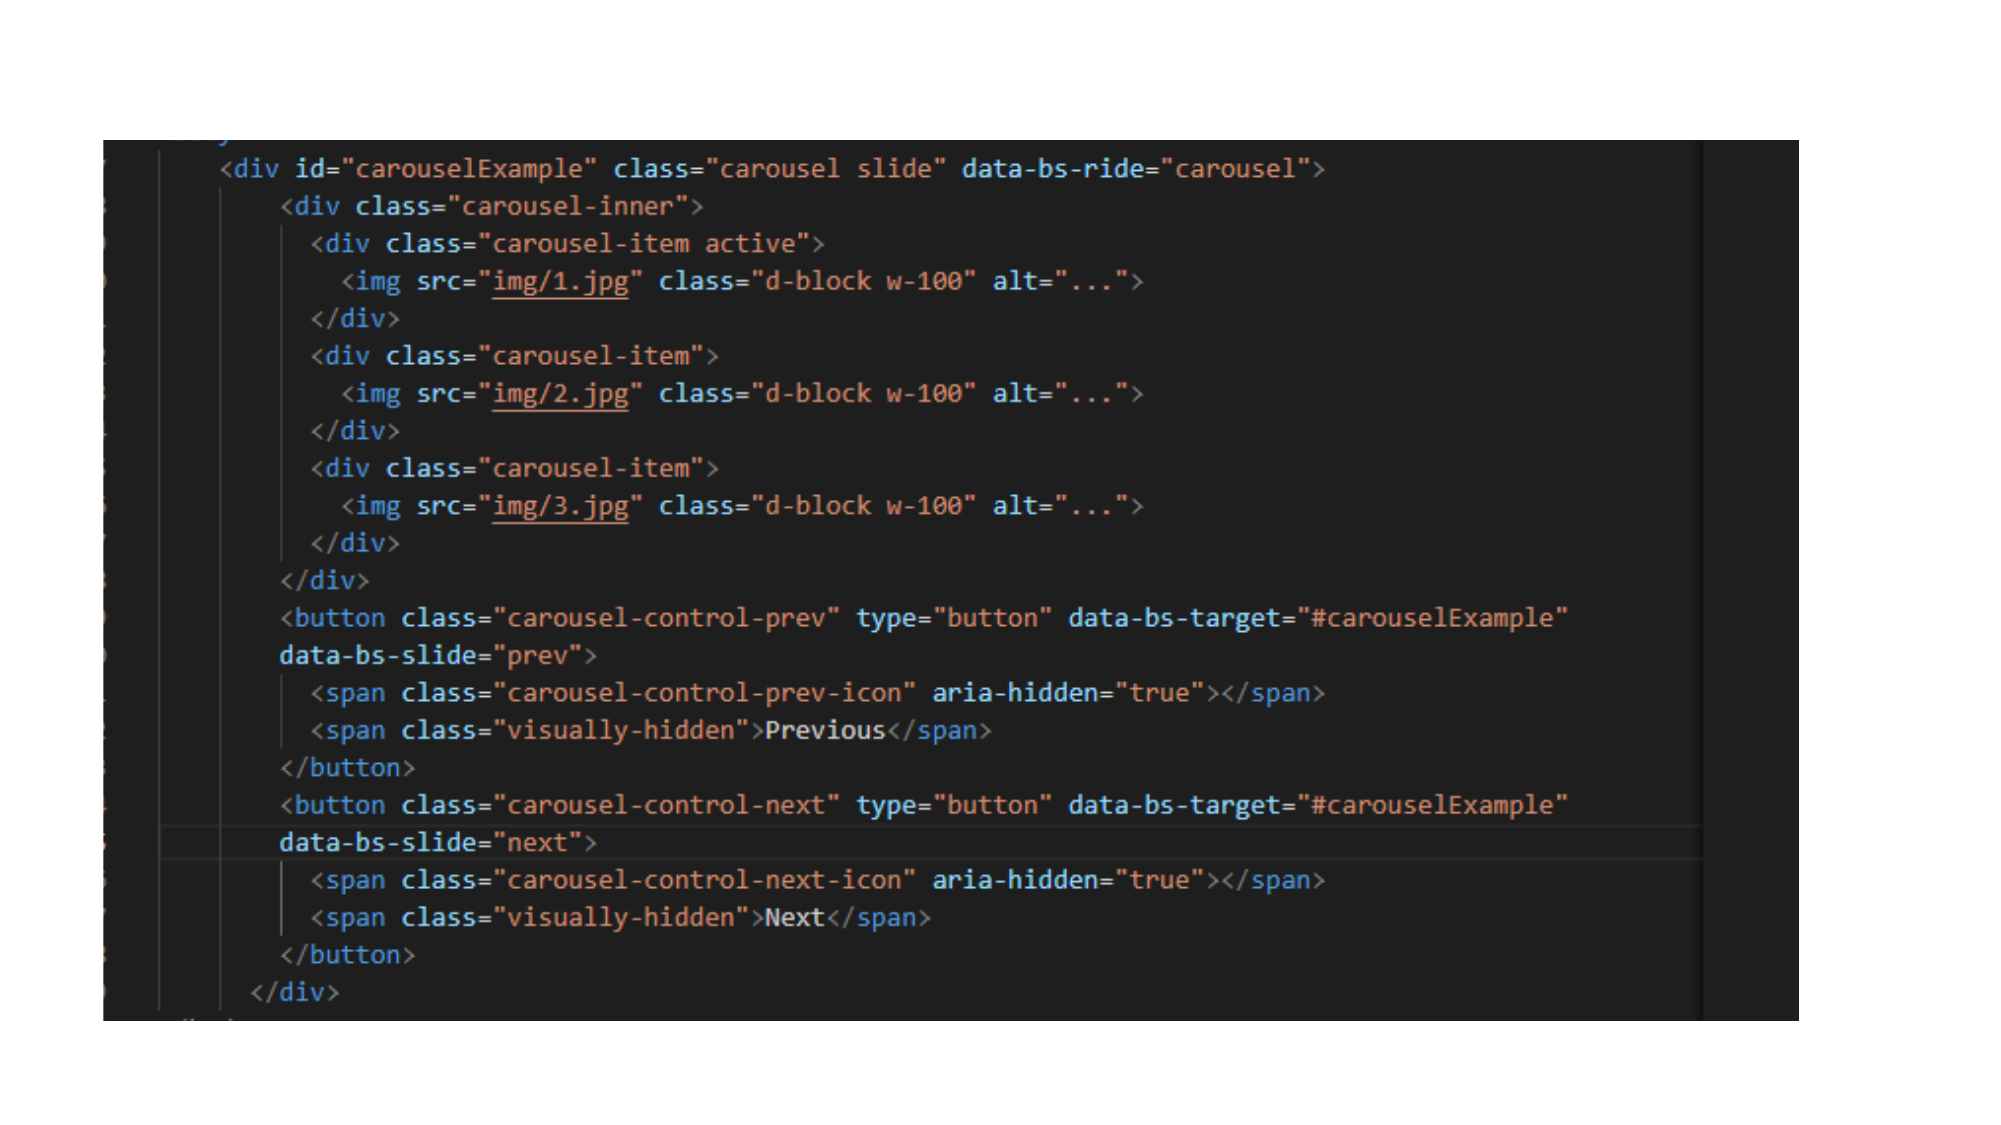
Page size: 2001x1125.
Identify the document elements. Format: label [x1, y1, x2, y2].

picture [103, 140, 1799, 1021]
